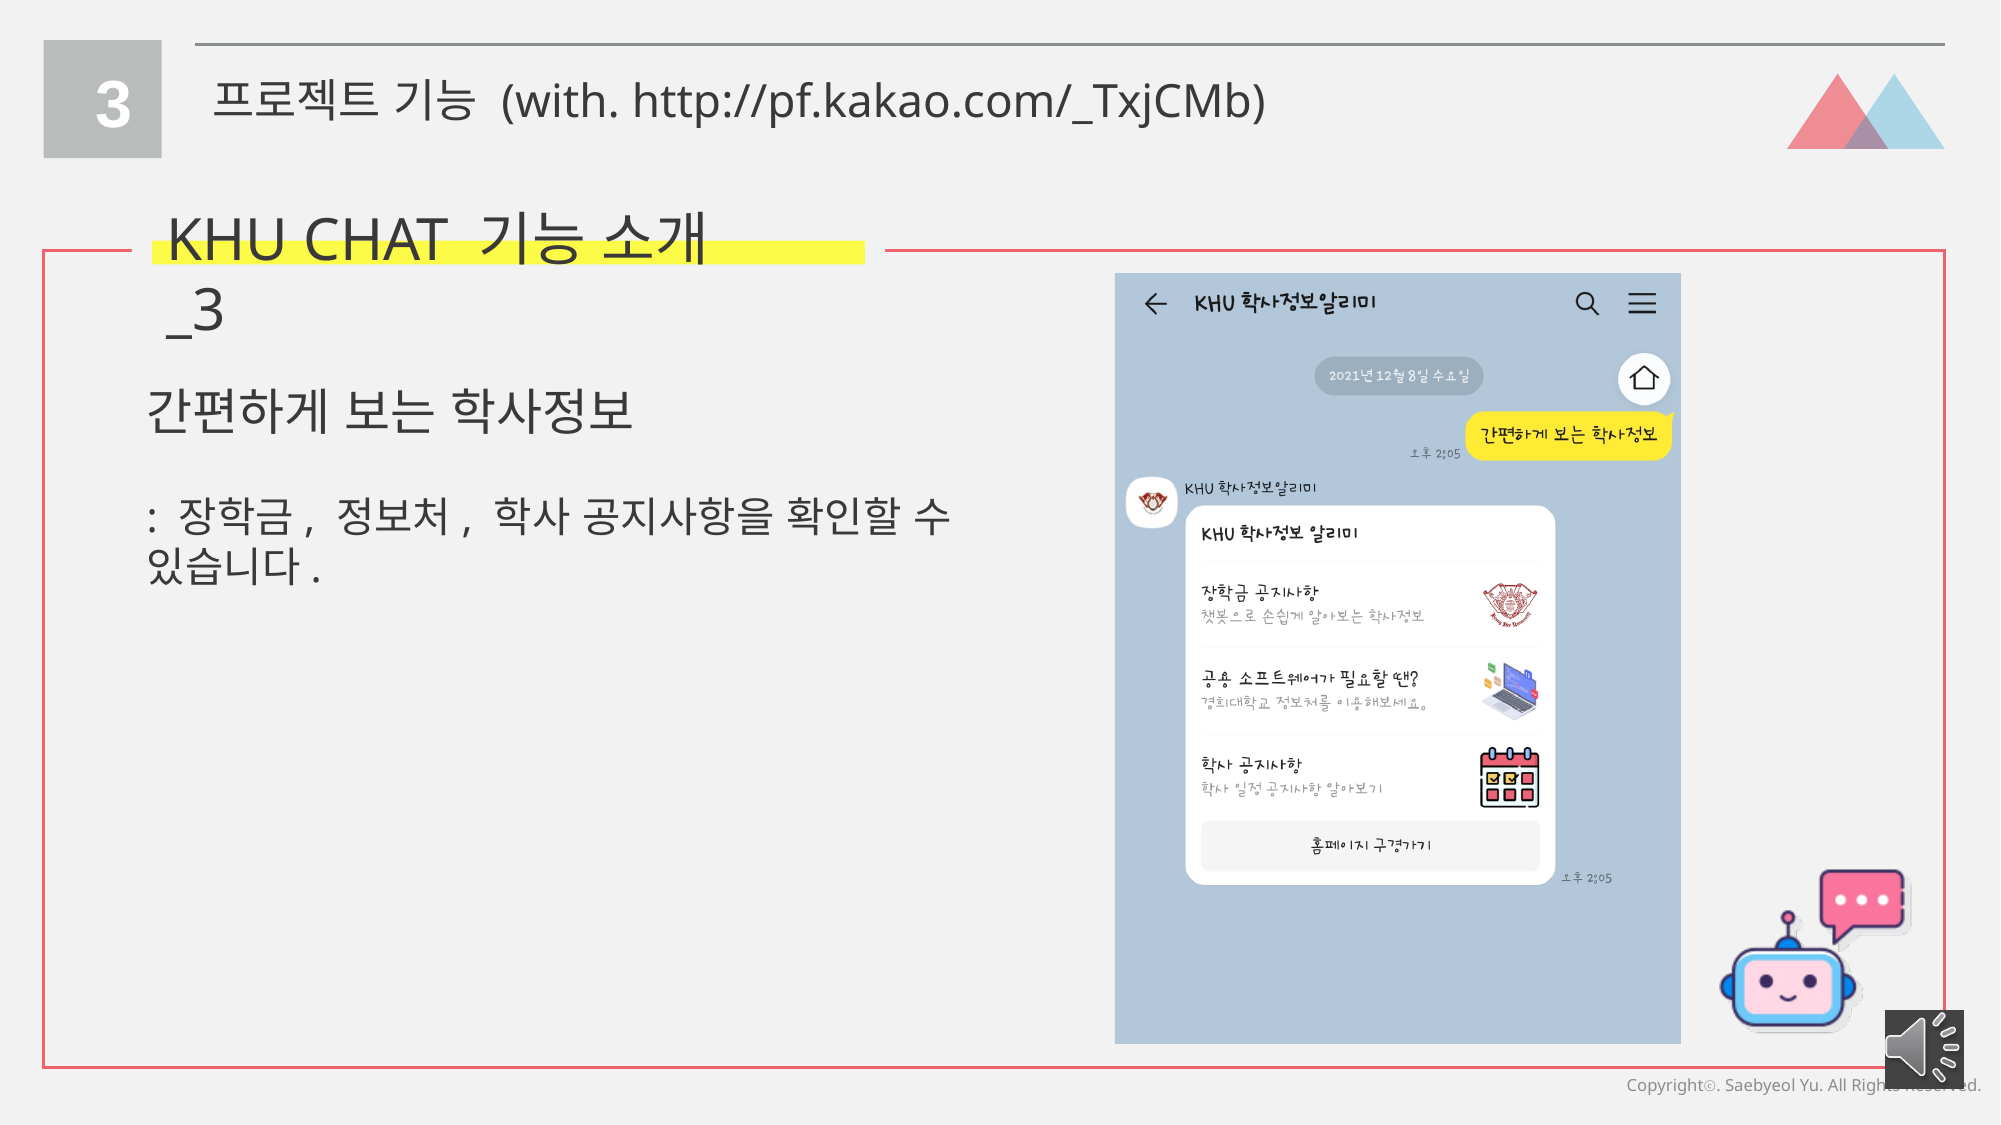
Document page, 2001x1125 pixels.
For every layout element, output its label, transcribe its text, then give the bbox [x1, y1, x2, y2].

text_box [131, 235, 886, 282]
picture [1715, 851, 1965, 1090]
picture [1114, 273, 1681, 1044]
text_box [42, 39, 163, 159]
text_box 3 [80, 52, 123, 148]
text_box 간편하게 보는 학사정보 : 장학금, 정보처, 학사 공지사항을 확인할 수 있습니다. [131, 372, 1079, 598]
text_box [1787, 73, 1945, 149]
text_box 프로젝트 기능 (with. http://pf.kakao.com/_TxjCMb) [198, 63, 1281, 134]
text_box [43, 249, 1946, 1068]
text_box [151, 195, 865, 281]
